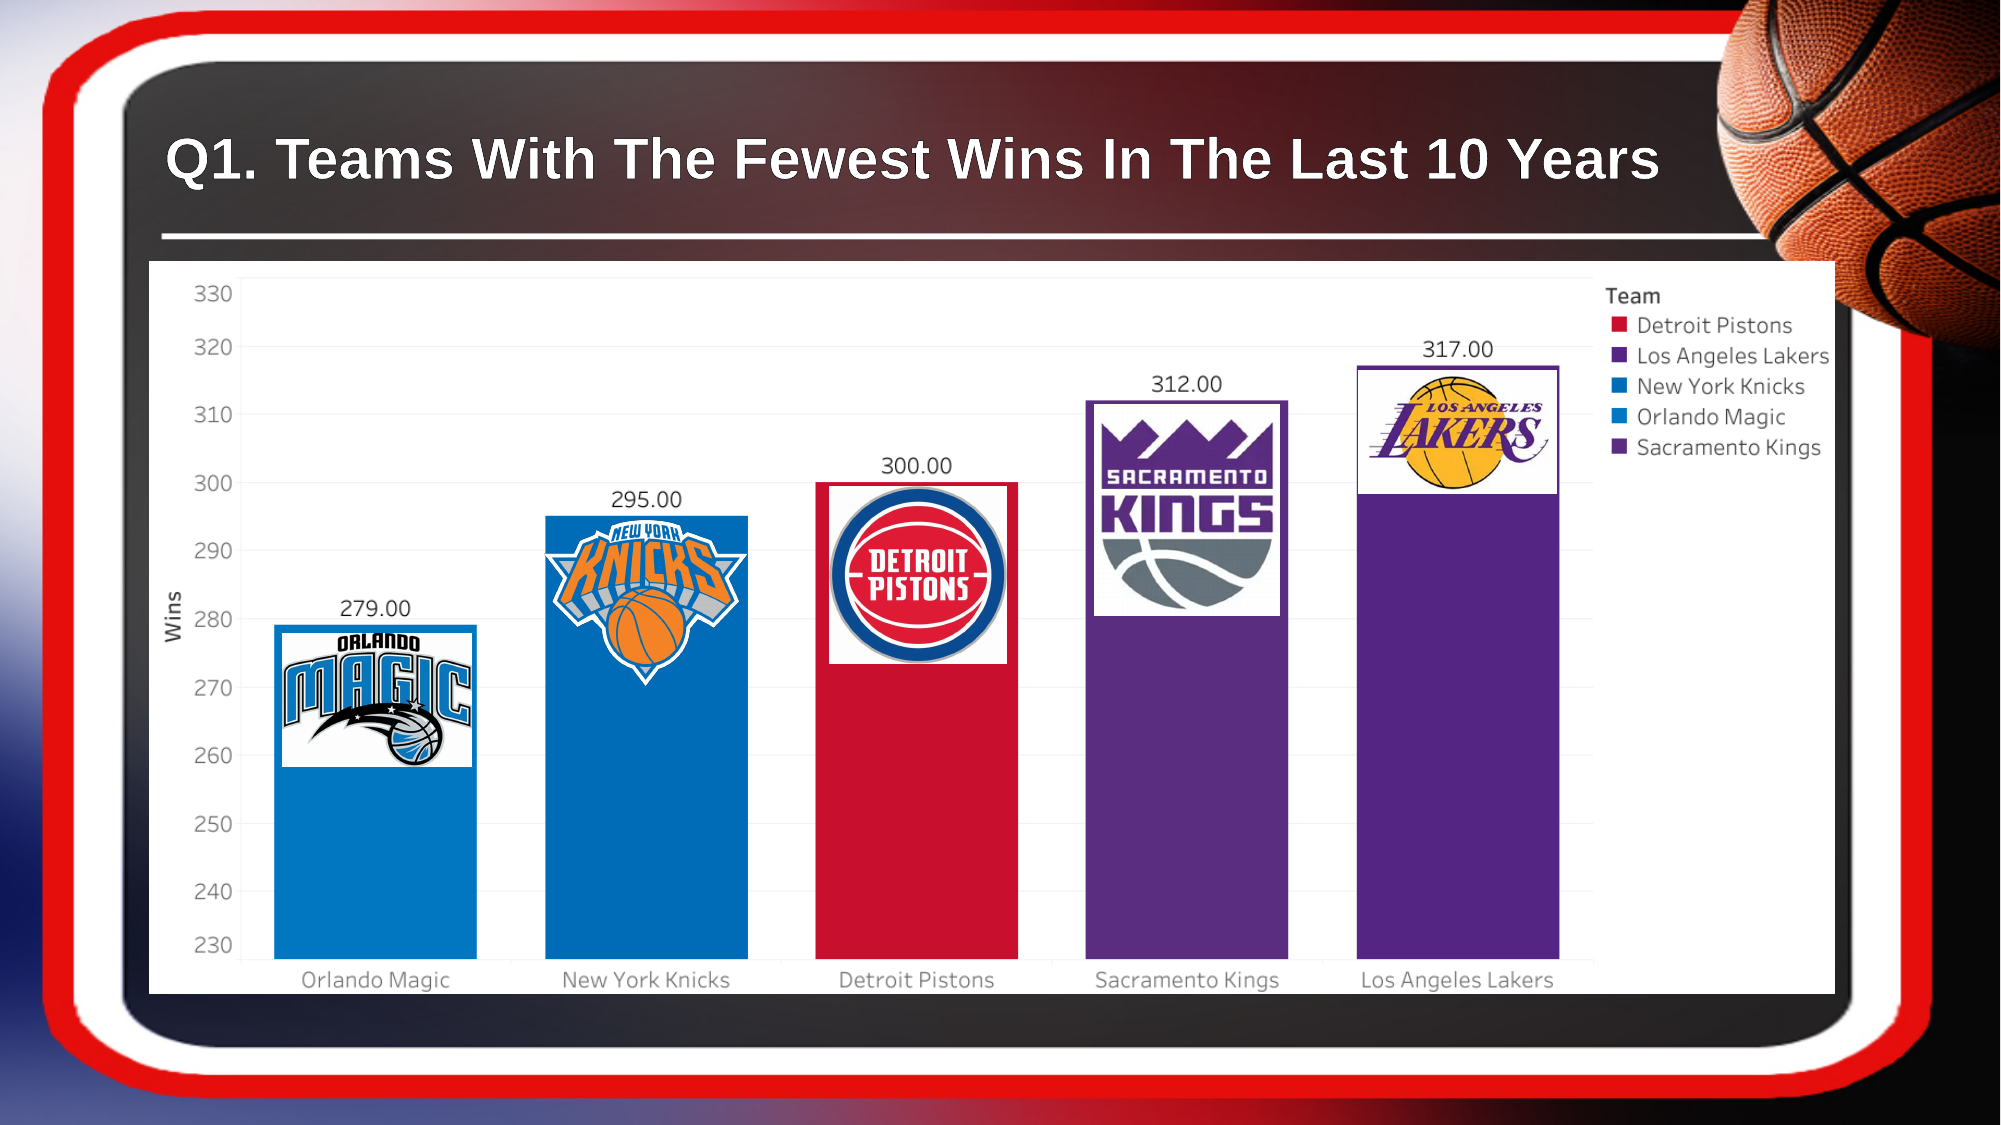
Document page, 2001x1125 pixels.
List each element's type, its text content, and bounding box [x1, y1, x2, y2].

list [149, 260, 1835, 994]
picture [0, 0, 2001, 1125]
title Q1. Teams With The Fewest Wins In The Last 10 Years [149, 113, 1835, 198]
